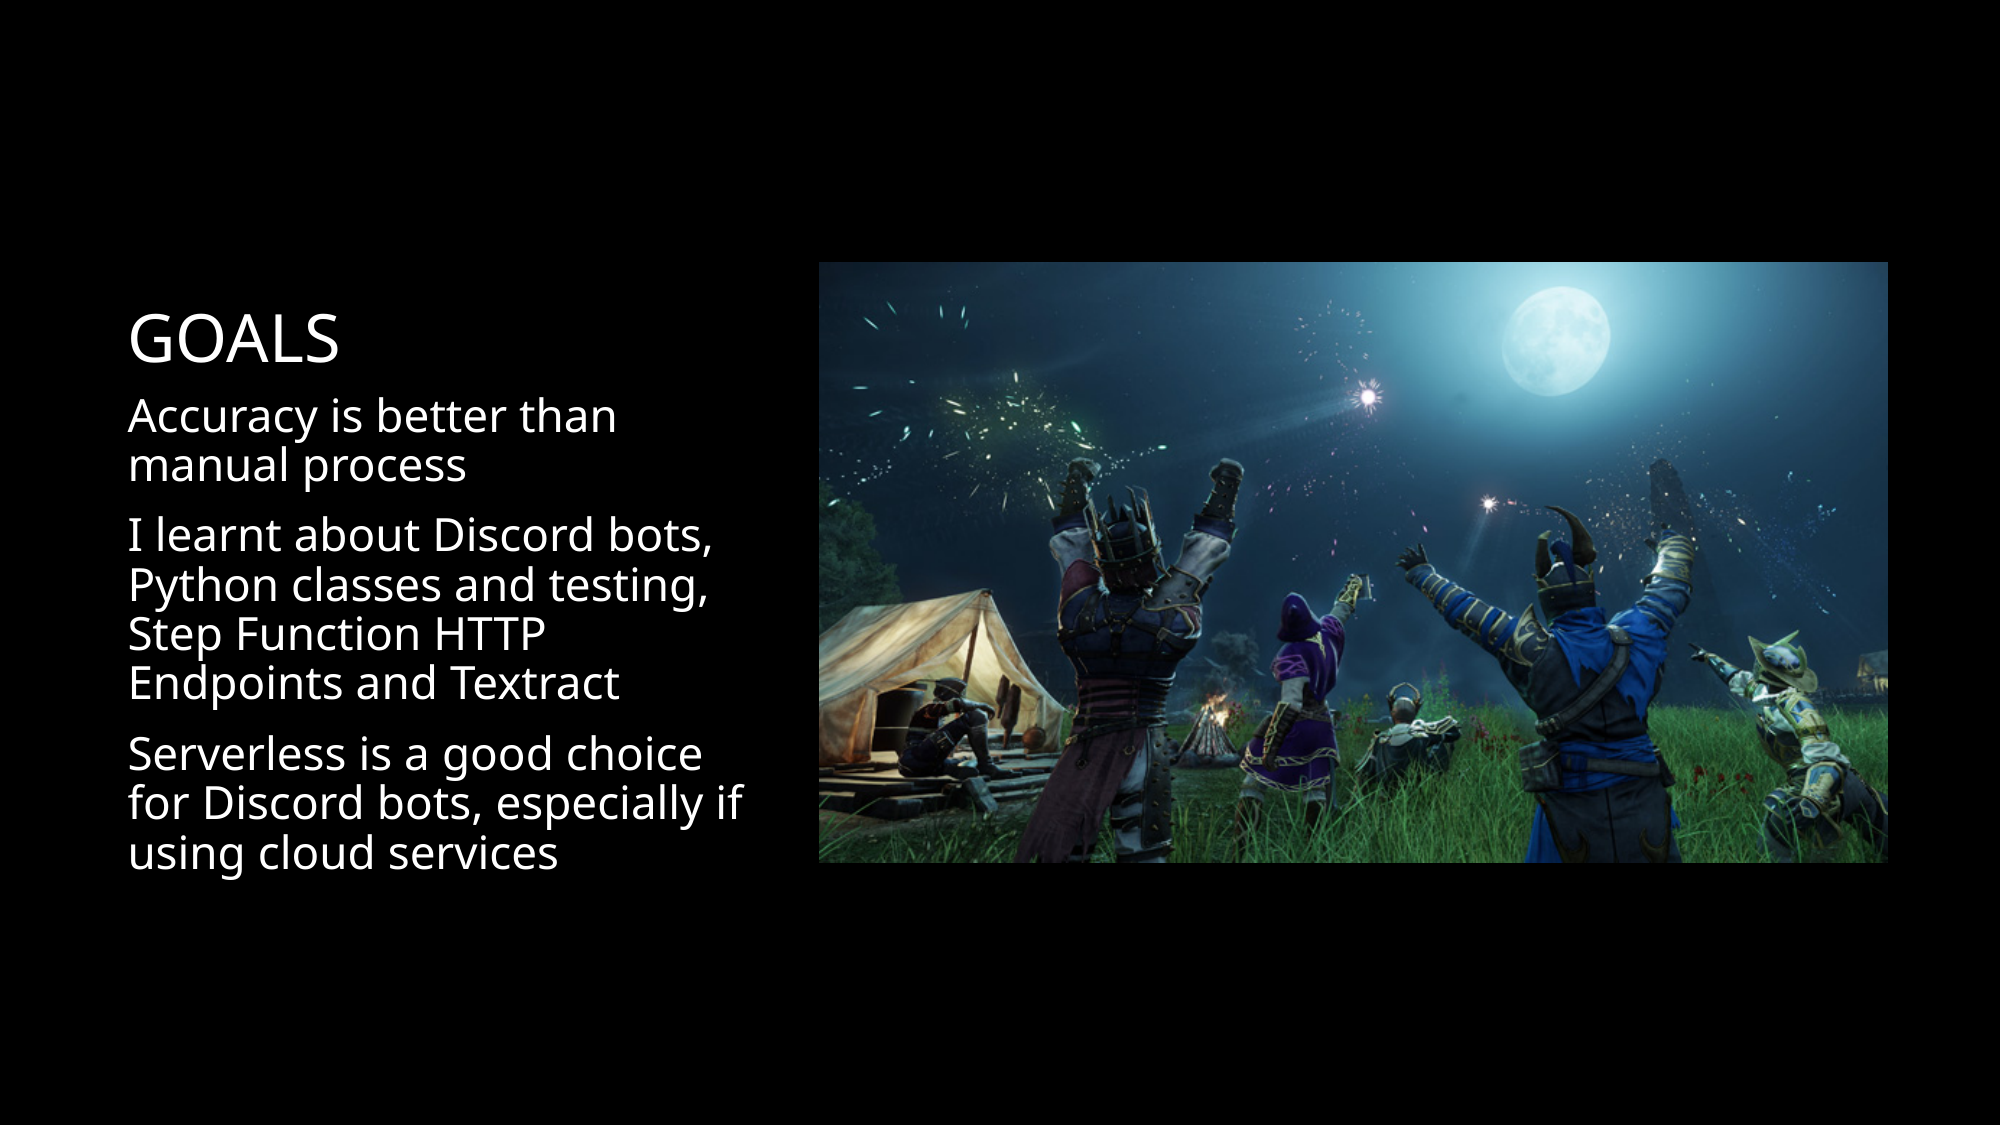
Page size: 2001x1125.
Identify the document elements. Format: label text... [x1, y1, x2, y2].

title Goals [112, 122, 788, 384]
list Accuracy is better than manual process I learnt about Discord bots, Python classes and testing, Step Function HTTP Endpoints and Textract Serverless is a good choice for Discord bots, especially if using cloud services [112, 384, 788, 1021]
picture [819, 262, 1888, 863]
